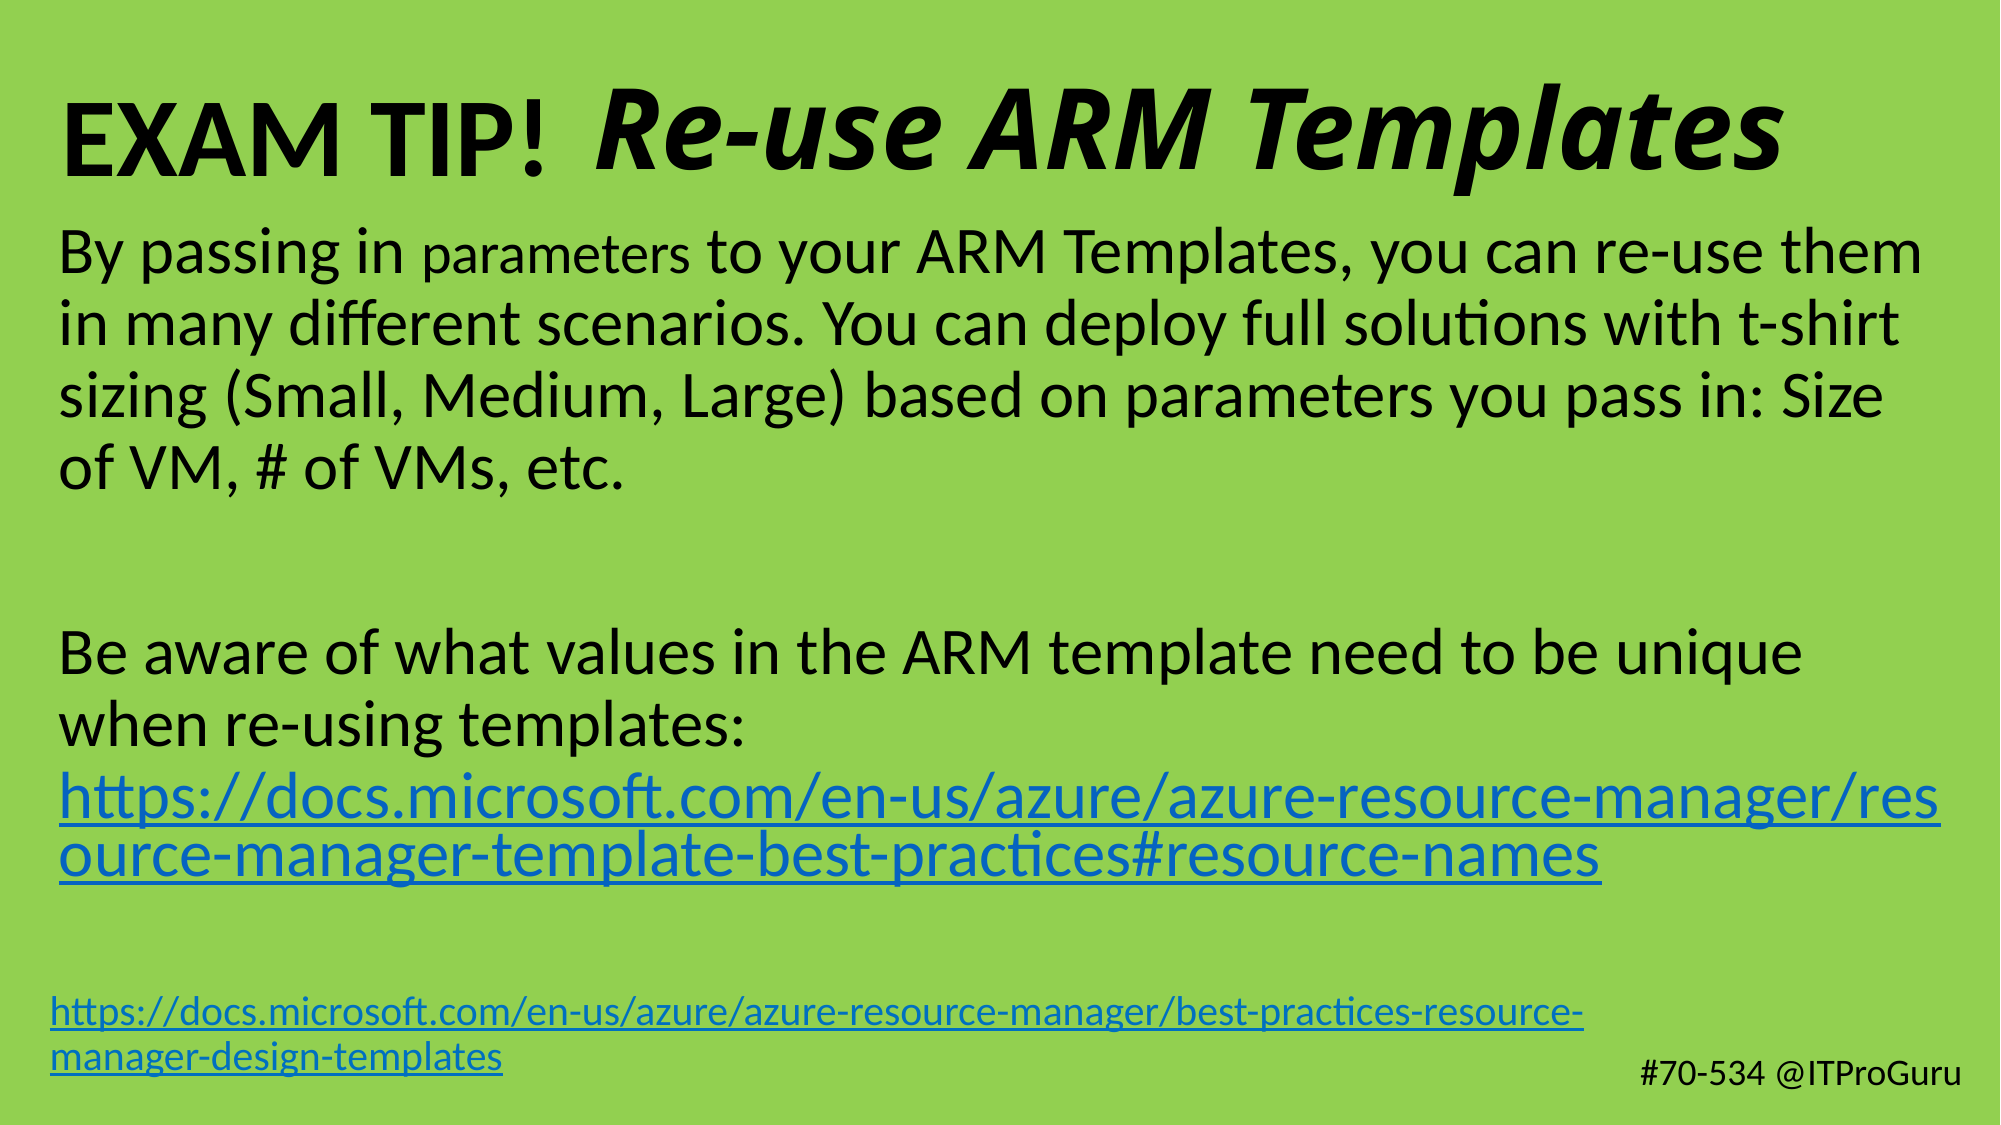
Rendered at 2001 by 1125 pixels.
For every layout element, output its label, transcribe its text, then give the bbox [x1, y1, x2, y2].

title Re-use ARM Templates [578, 57, 1956, 208]
list By passing in parameters to your ARM Templates, you can re-use them in many different scenarios. You can deploy full solutions with t-shirt sizing (Small, Medium, Large) based on parameters you pass in: Size of VM, # of VMs, etc. Be aware of what values in the ARM template need to be unique when re-using templates: https://docs.microsoft.com/en-us/azure/azure-resource-manager/resource-manager-template-best-practices#resource-names [43, 208, 1956, 970]
list https://docs.microsoft.com/en-us/azure/azure-resource-manager/best-practices-resource-manager-design-templates [34, 982, 1640, 1118]
